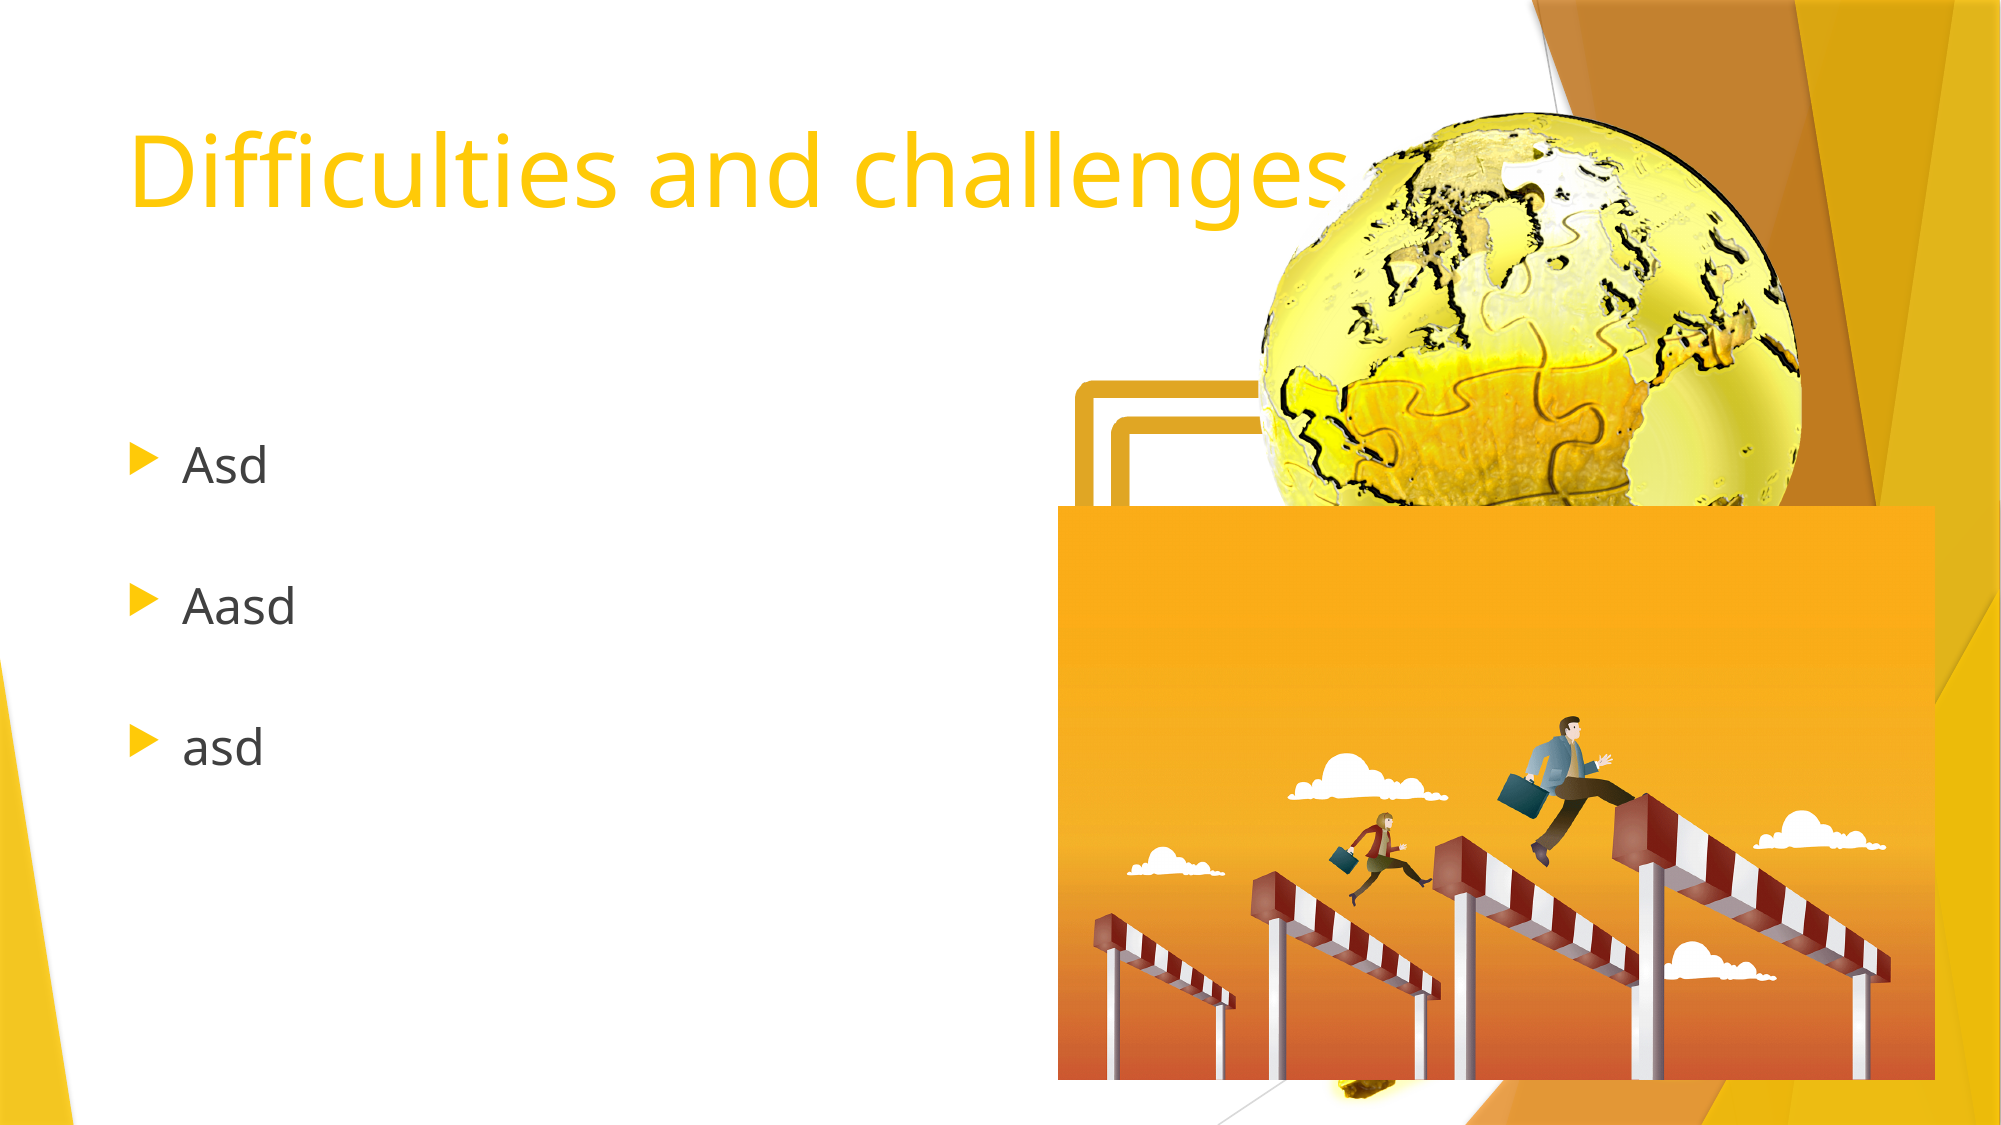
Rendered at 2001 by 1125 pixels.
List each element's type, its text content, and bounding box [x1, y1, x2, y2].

list Asd Aasd asd [111, 366, 1071, 1004]
picture [1058, 0, 1967, 1125]
title Difficulties and challenges [111, 99, 1117, 317]
